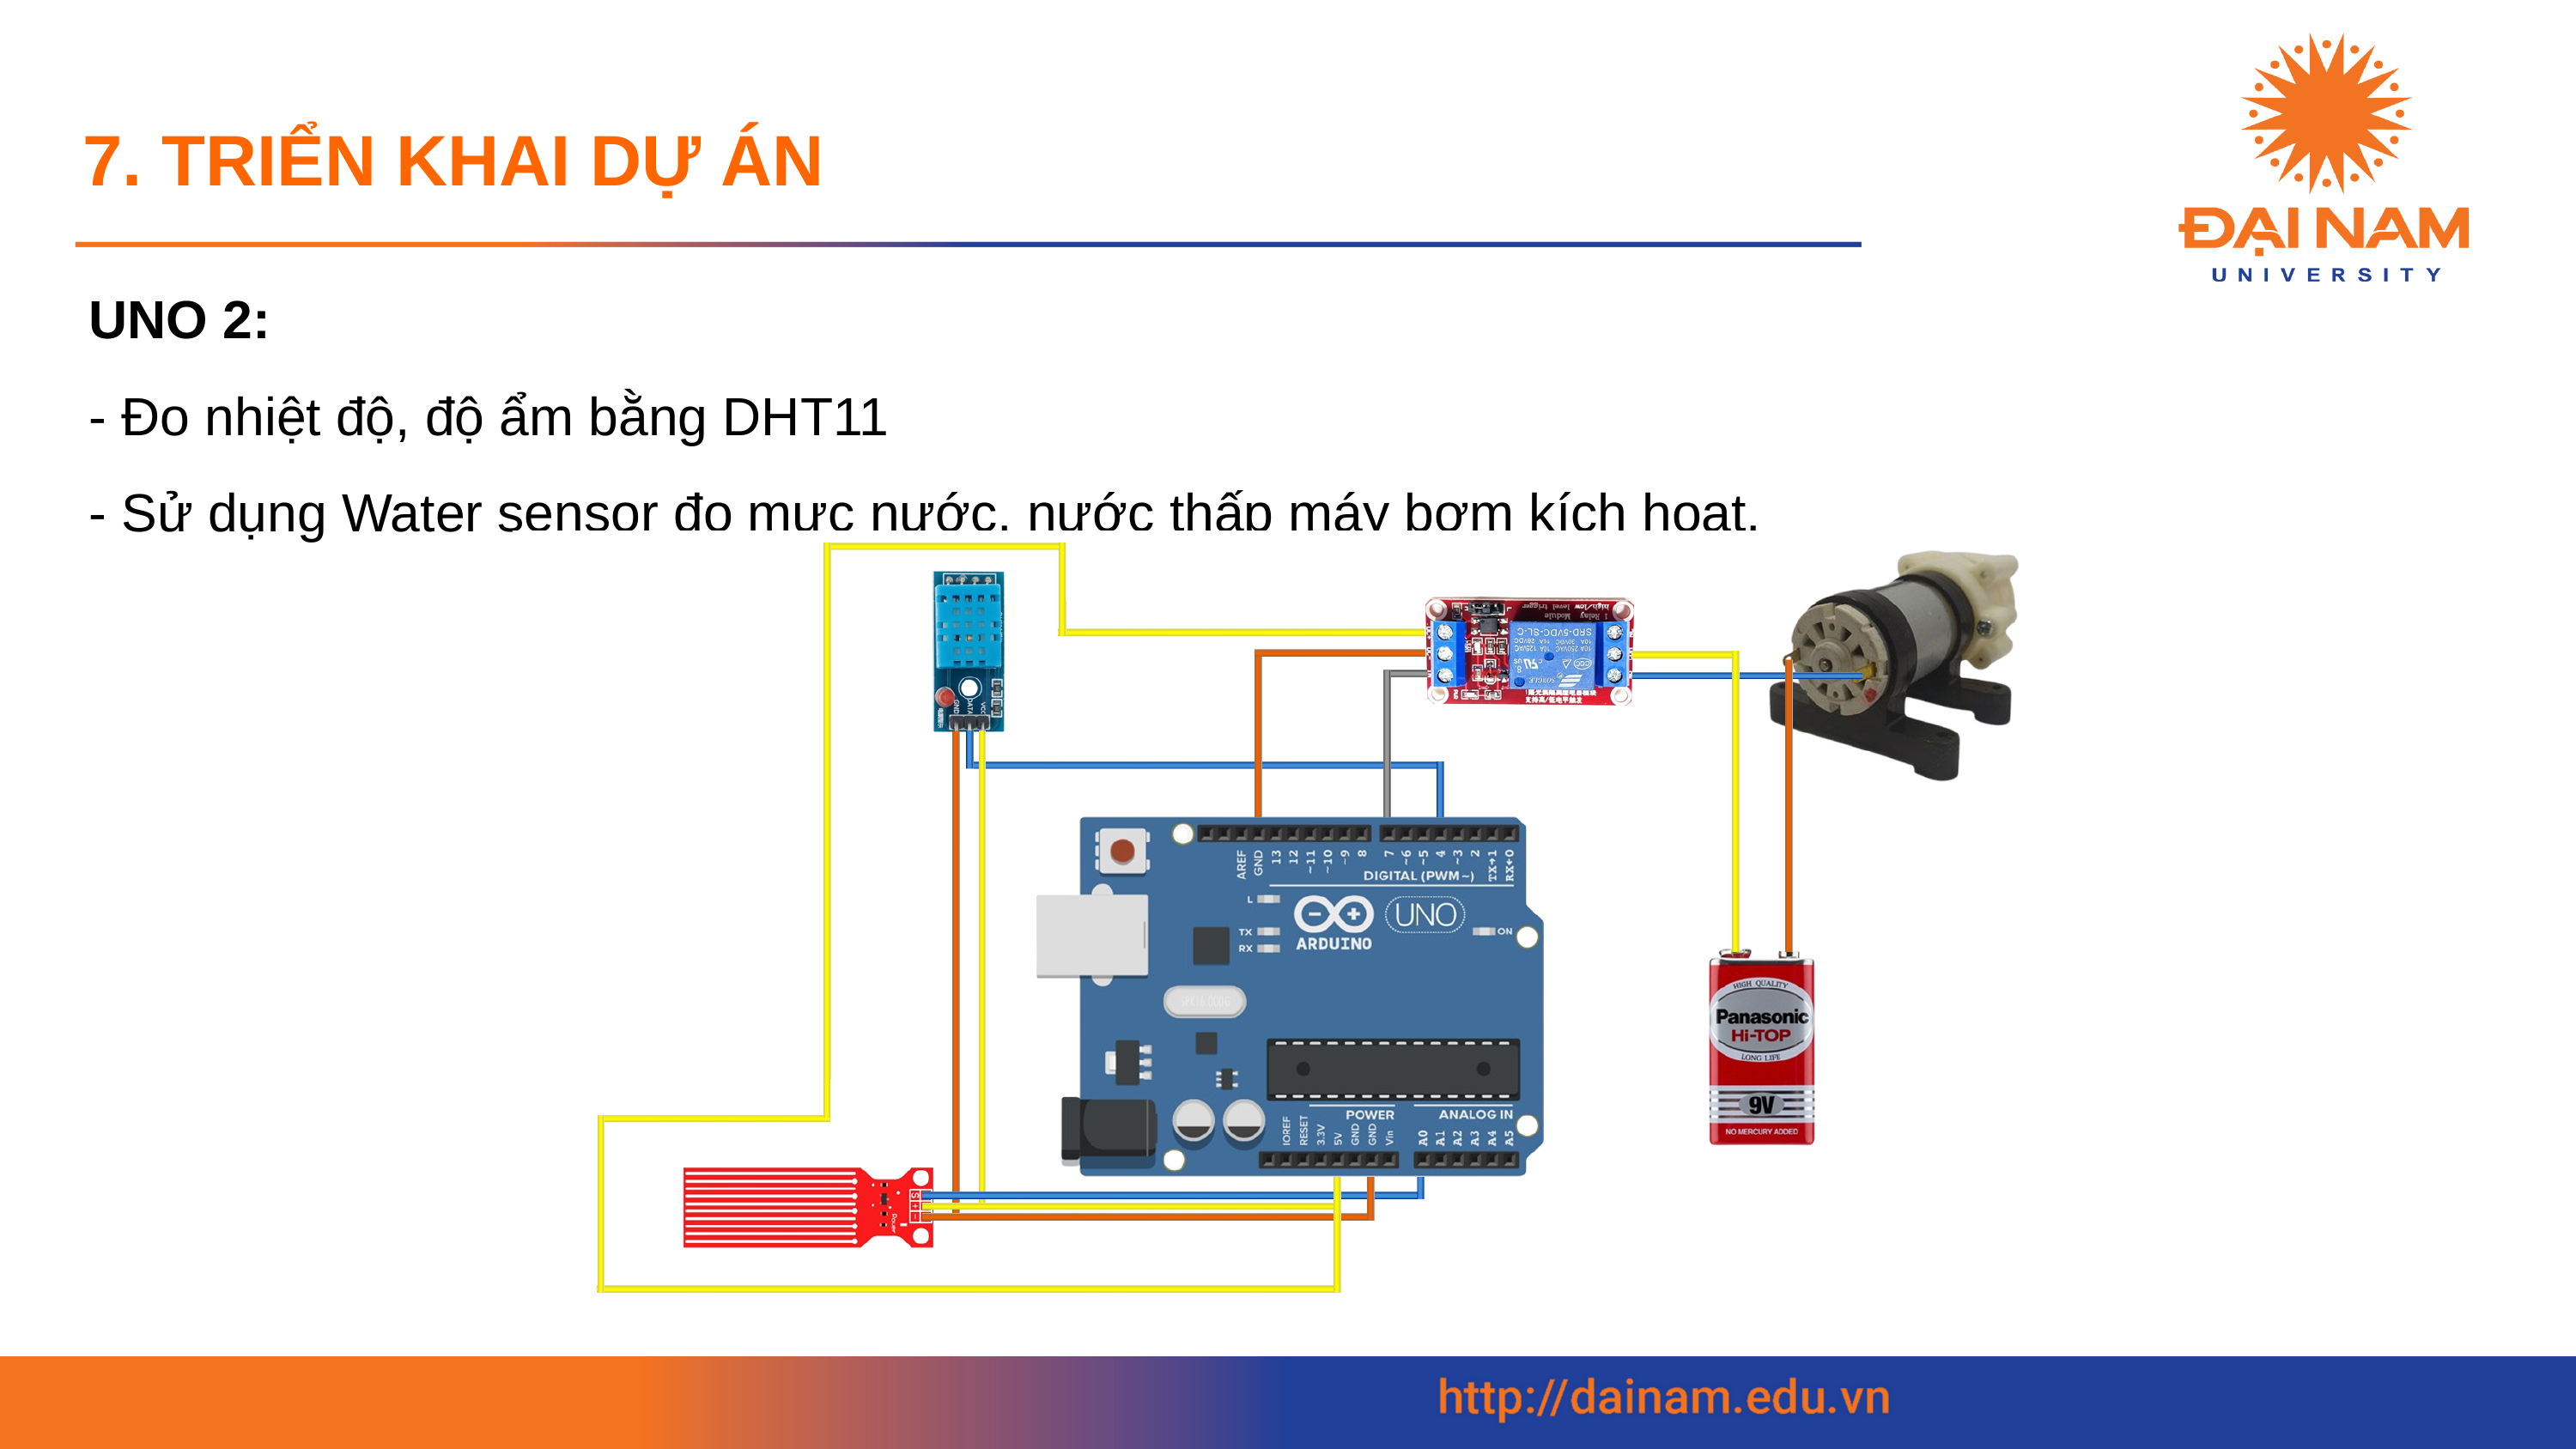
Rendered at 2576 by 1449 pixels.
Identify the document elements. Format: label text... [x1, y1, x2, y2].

picture [75, 241, 1862, 247]
text_box UNO 2: - Đo nhiệt độ, độ ẩm bằng DHT11 - Sử dụng Water sensor đo mực nước, nước thấp máy bơm kích hoạt. [70, 246, 2512, 549]
text_box 7. TRIỂN KHAI DỰ ÁN [70, 107, 1941, 207]
picture [512, 530, 2069, 1304]
text_box [0, 1356, 2576, 1449]
text_box [2178, 33, 2469, 246]
